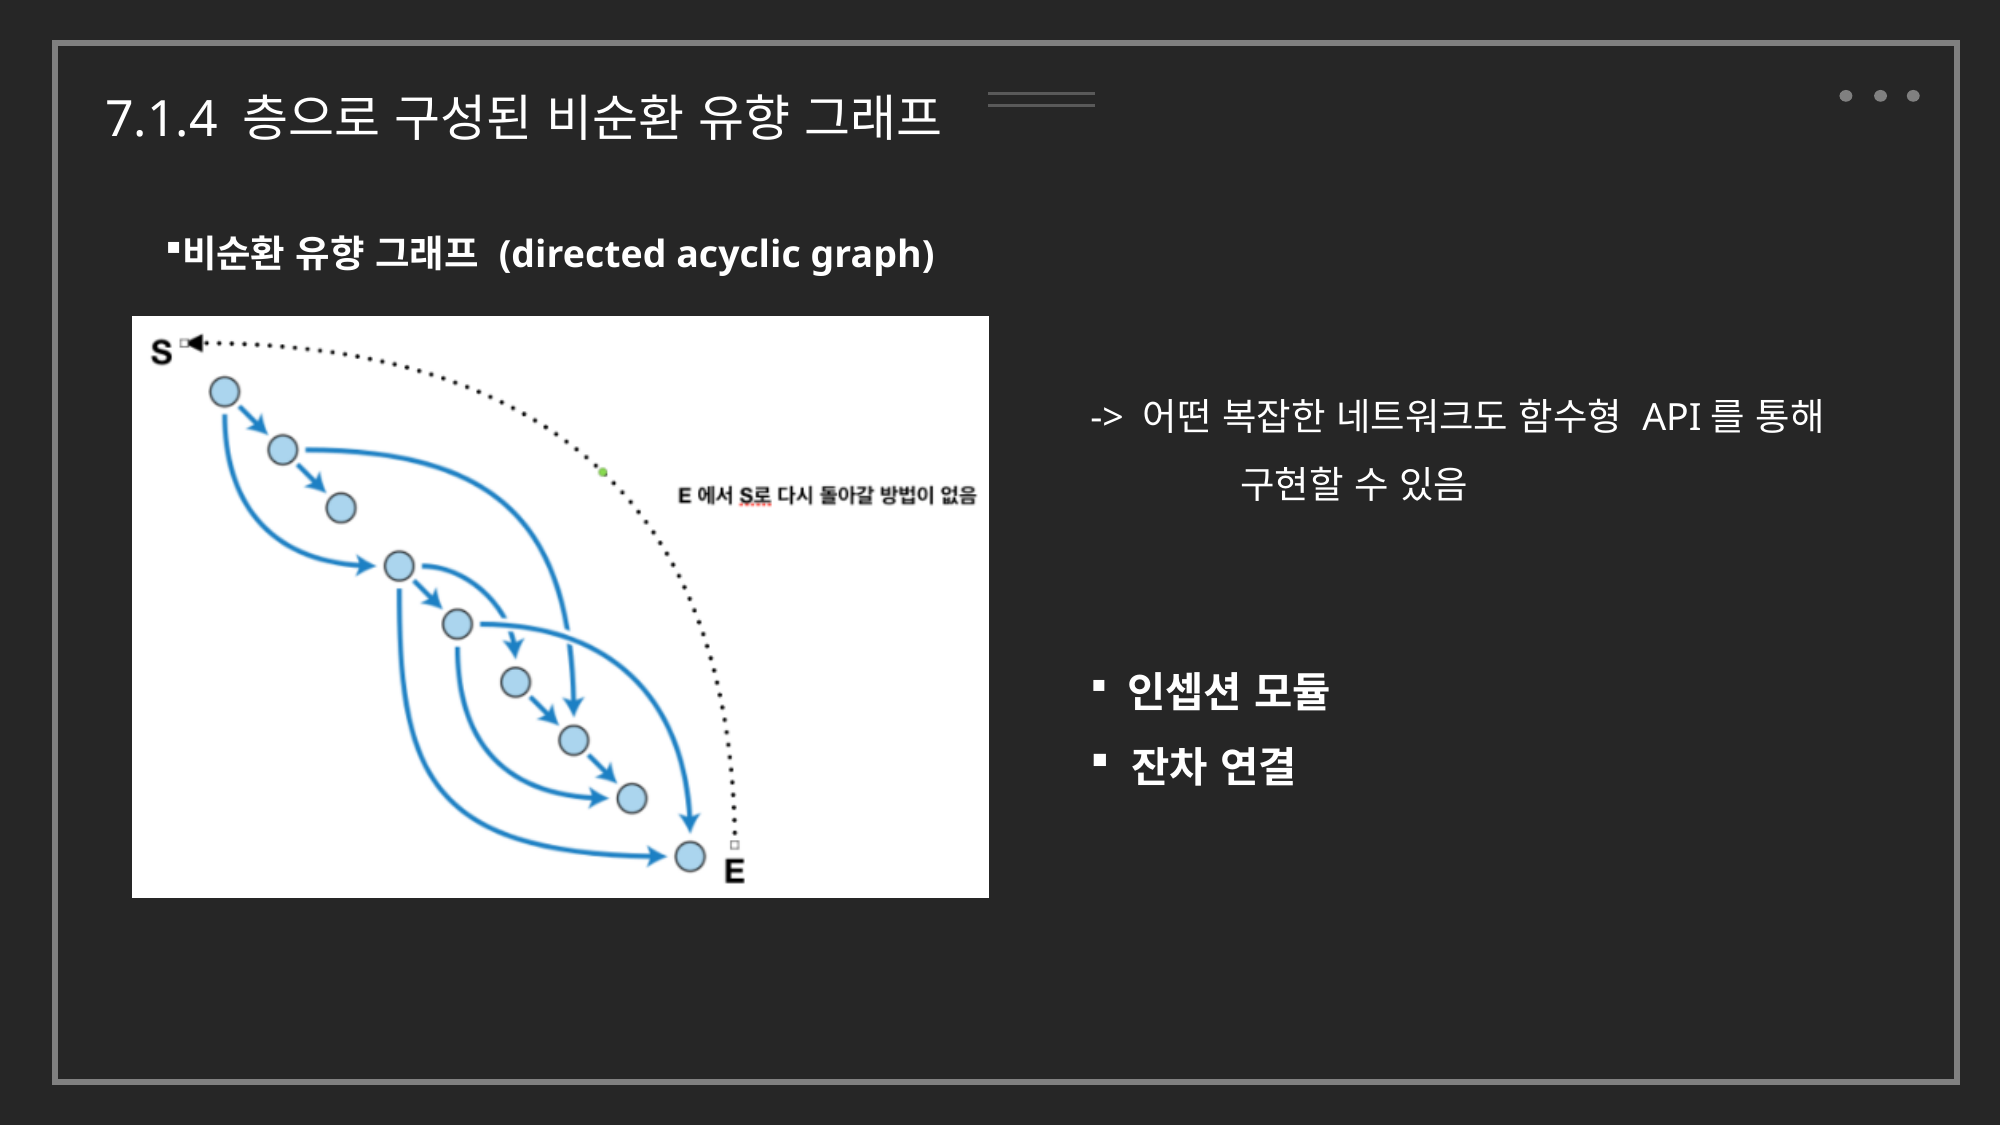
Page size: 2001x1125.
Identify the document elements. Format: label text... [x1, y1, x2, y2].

text_box [53, 41, 1959, 1084]
picture [132, 316, 989, 899]
text_box -> 어떤 복잡한 네트워크도 함수형 API를 통해 구현할 수 있음 인셉션 모듈 잔차 연결 [1075, 363, 1840, 799]
text_box 비순환 유향 그래프 (directed acyclic graph) [150, 222, 950, 283]
text_box 7.1.4 층으로 구성된 비순환 유향 그래프 [90, 48, 989, 154]
